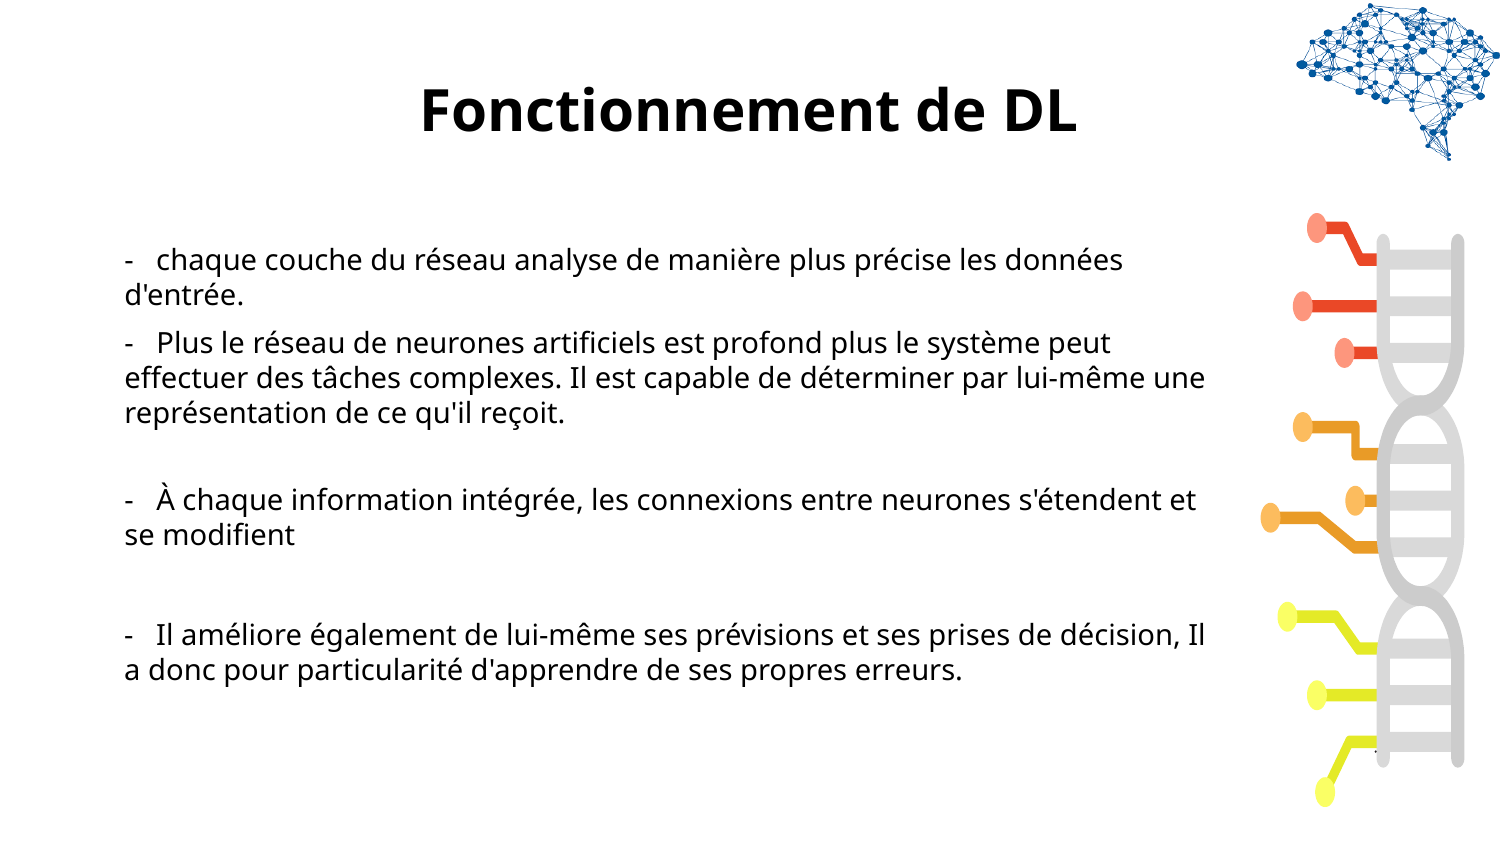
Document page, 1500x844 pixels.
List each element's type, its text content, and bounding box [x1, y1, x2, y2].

picture [1295, 2, 1500, 162]
text_box - À chaque information intégrée, les connexions entre neurones s'étendent et se modifient [109, 473, 1060, 559]
text_box - Il améliore également de lui-même ses prévisions et ses prises de décision, Il a donc pour particularité d'apprendre de ses propres erreurs. [109, 609, 1223, 694]
title Fonctionnement de DL [74, 77, 1290, 139]
text_box - Plus le réseau de neurones artificiels est profond plus le système peut effectuer des tâches complexes. Il est capable de déterminer par lui-même une représentation de ce qu'il reçoit. [109, 316, 1239, 437]
text_box - chaque couche du réseau analyse de manière plus précise les données d'entrée. [109, 233, 1210, 316]
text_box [1065, 407, 1500, 613]
